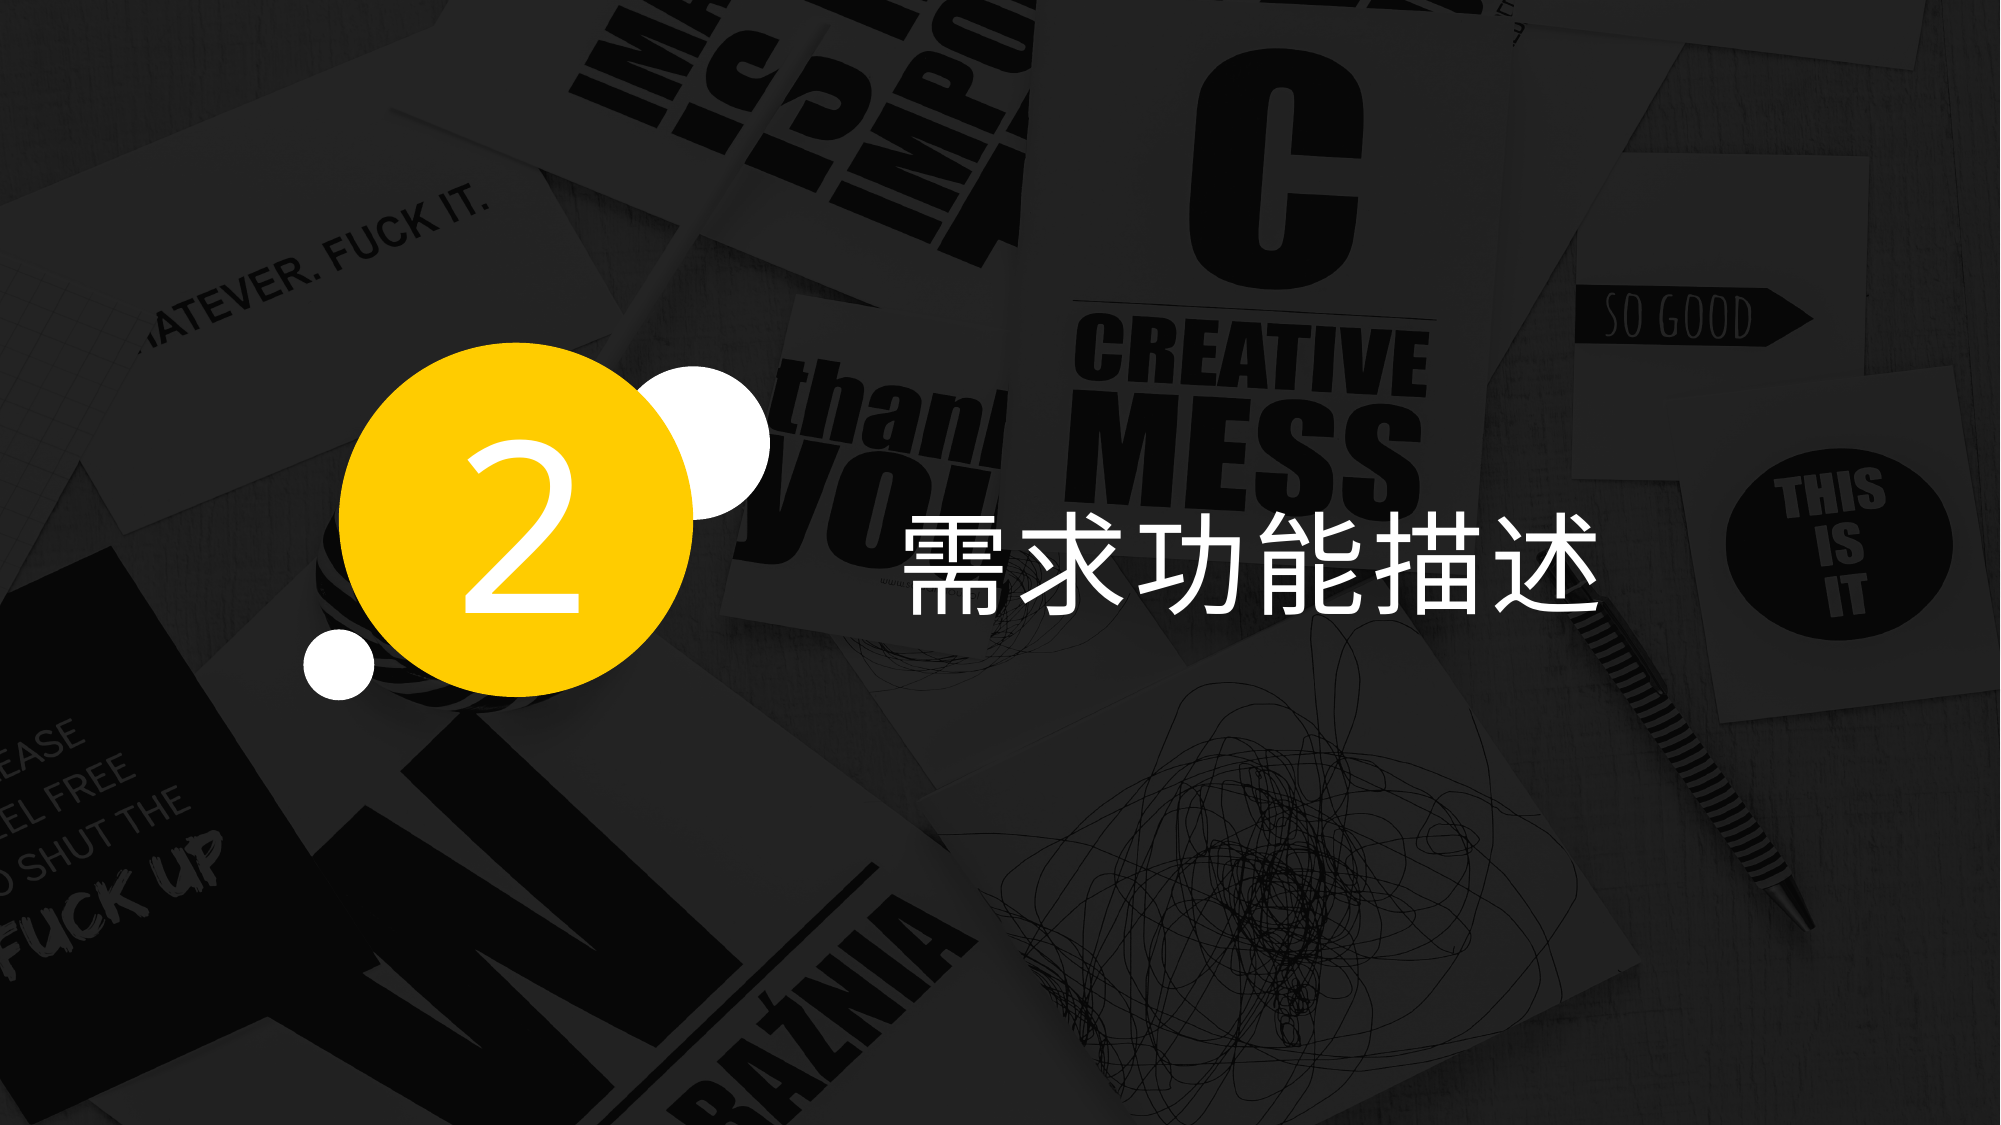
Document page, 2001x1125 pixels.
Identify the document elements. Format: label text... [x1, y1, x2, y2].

text_box 2 [439, 367, 578, 670]
text_box [0, 0, 2000, 1125]
text_box [337, 341, 695, 699]
text_box [302, 628, 376, 702]
text_box [637, 365, 771, 521]
text_box 需求功能描述 [882, 486, 1695, 637]
